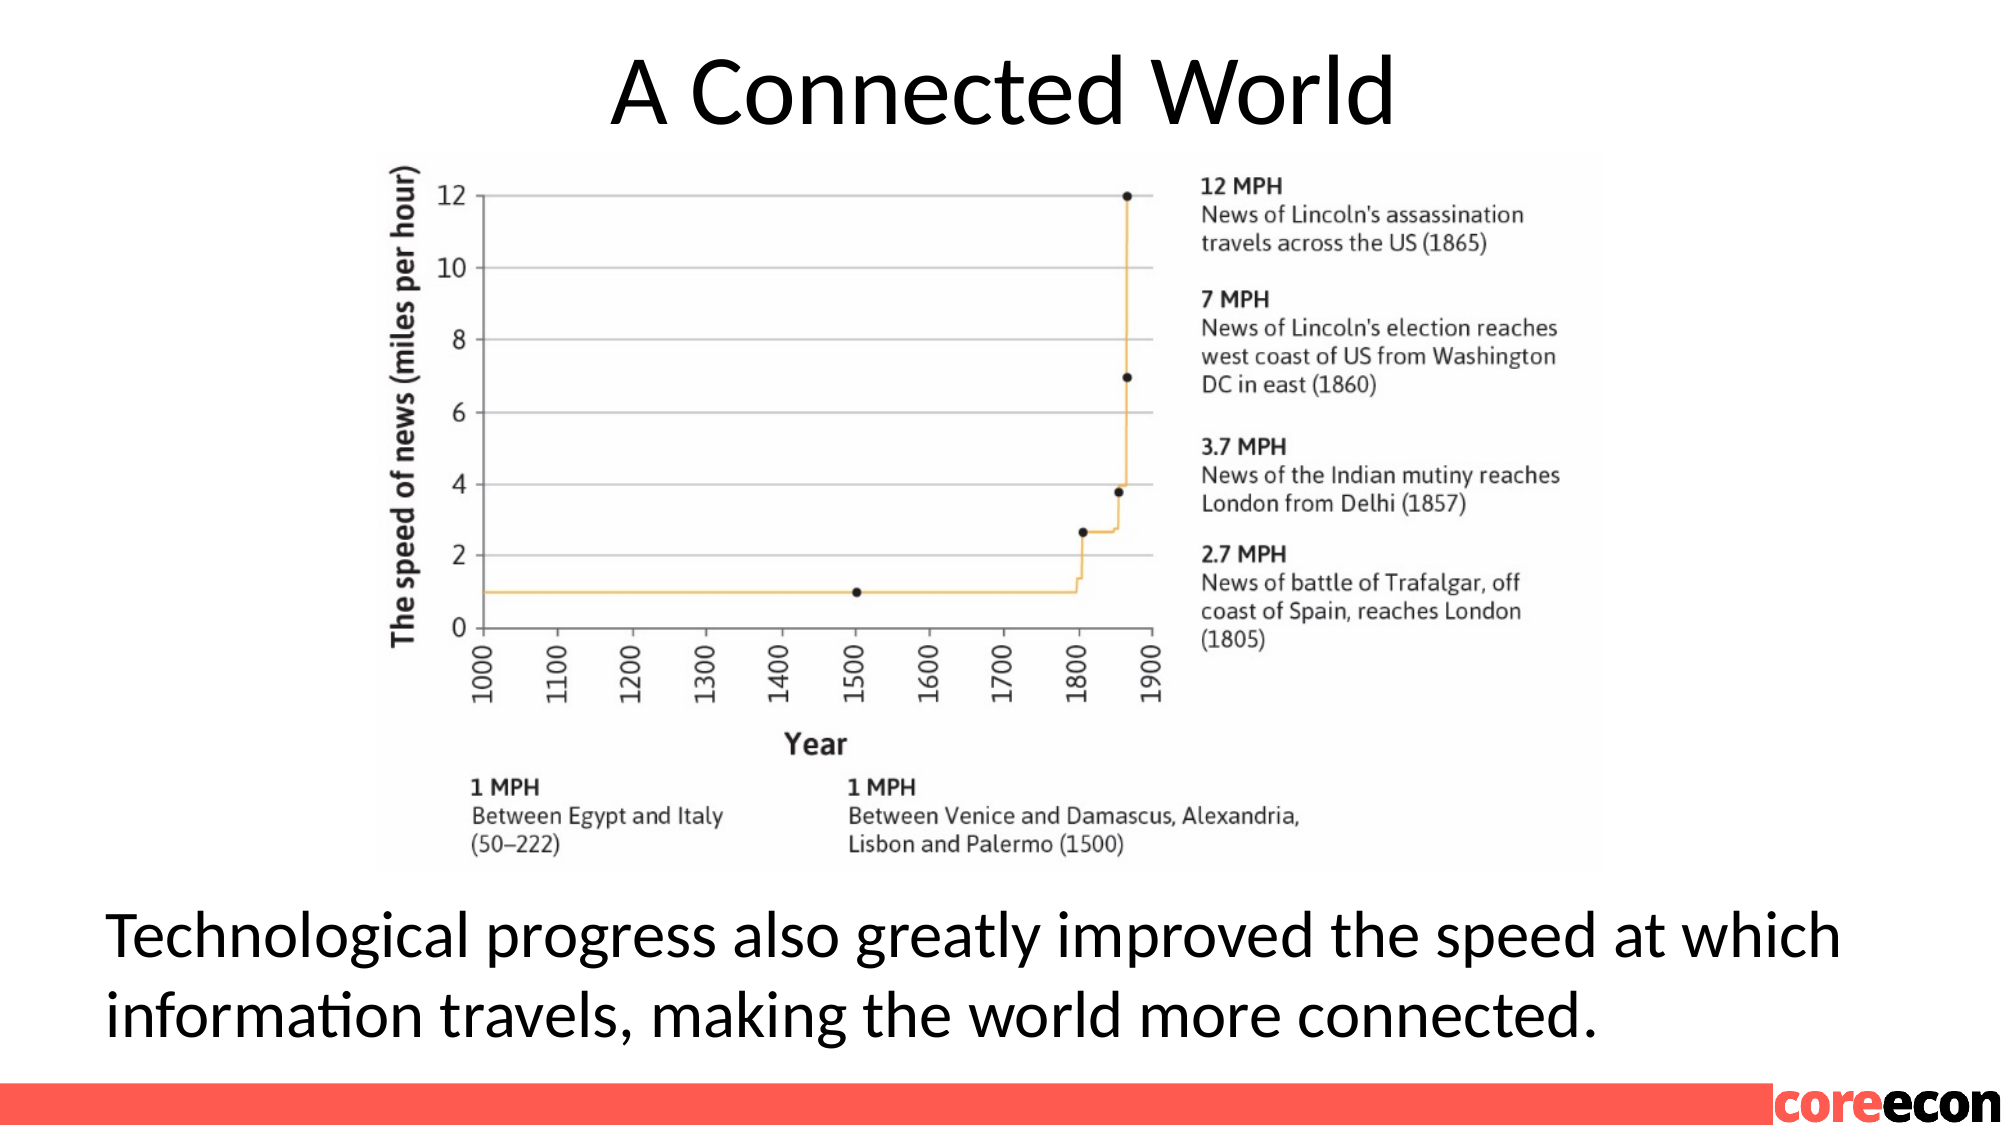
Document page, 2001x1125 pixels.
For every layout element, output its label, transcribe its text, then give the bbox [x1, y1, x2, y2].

picture [376, 153, 1602, 873]
picture [1773, 1080, 2001, 1125]
title A Connected World [142, 15, 1868, 169]
text_box Technological progress also greatly improved the speed at which information travels, making the world more connected. [91, 883, 1919, 1058]
